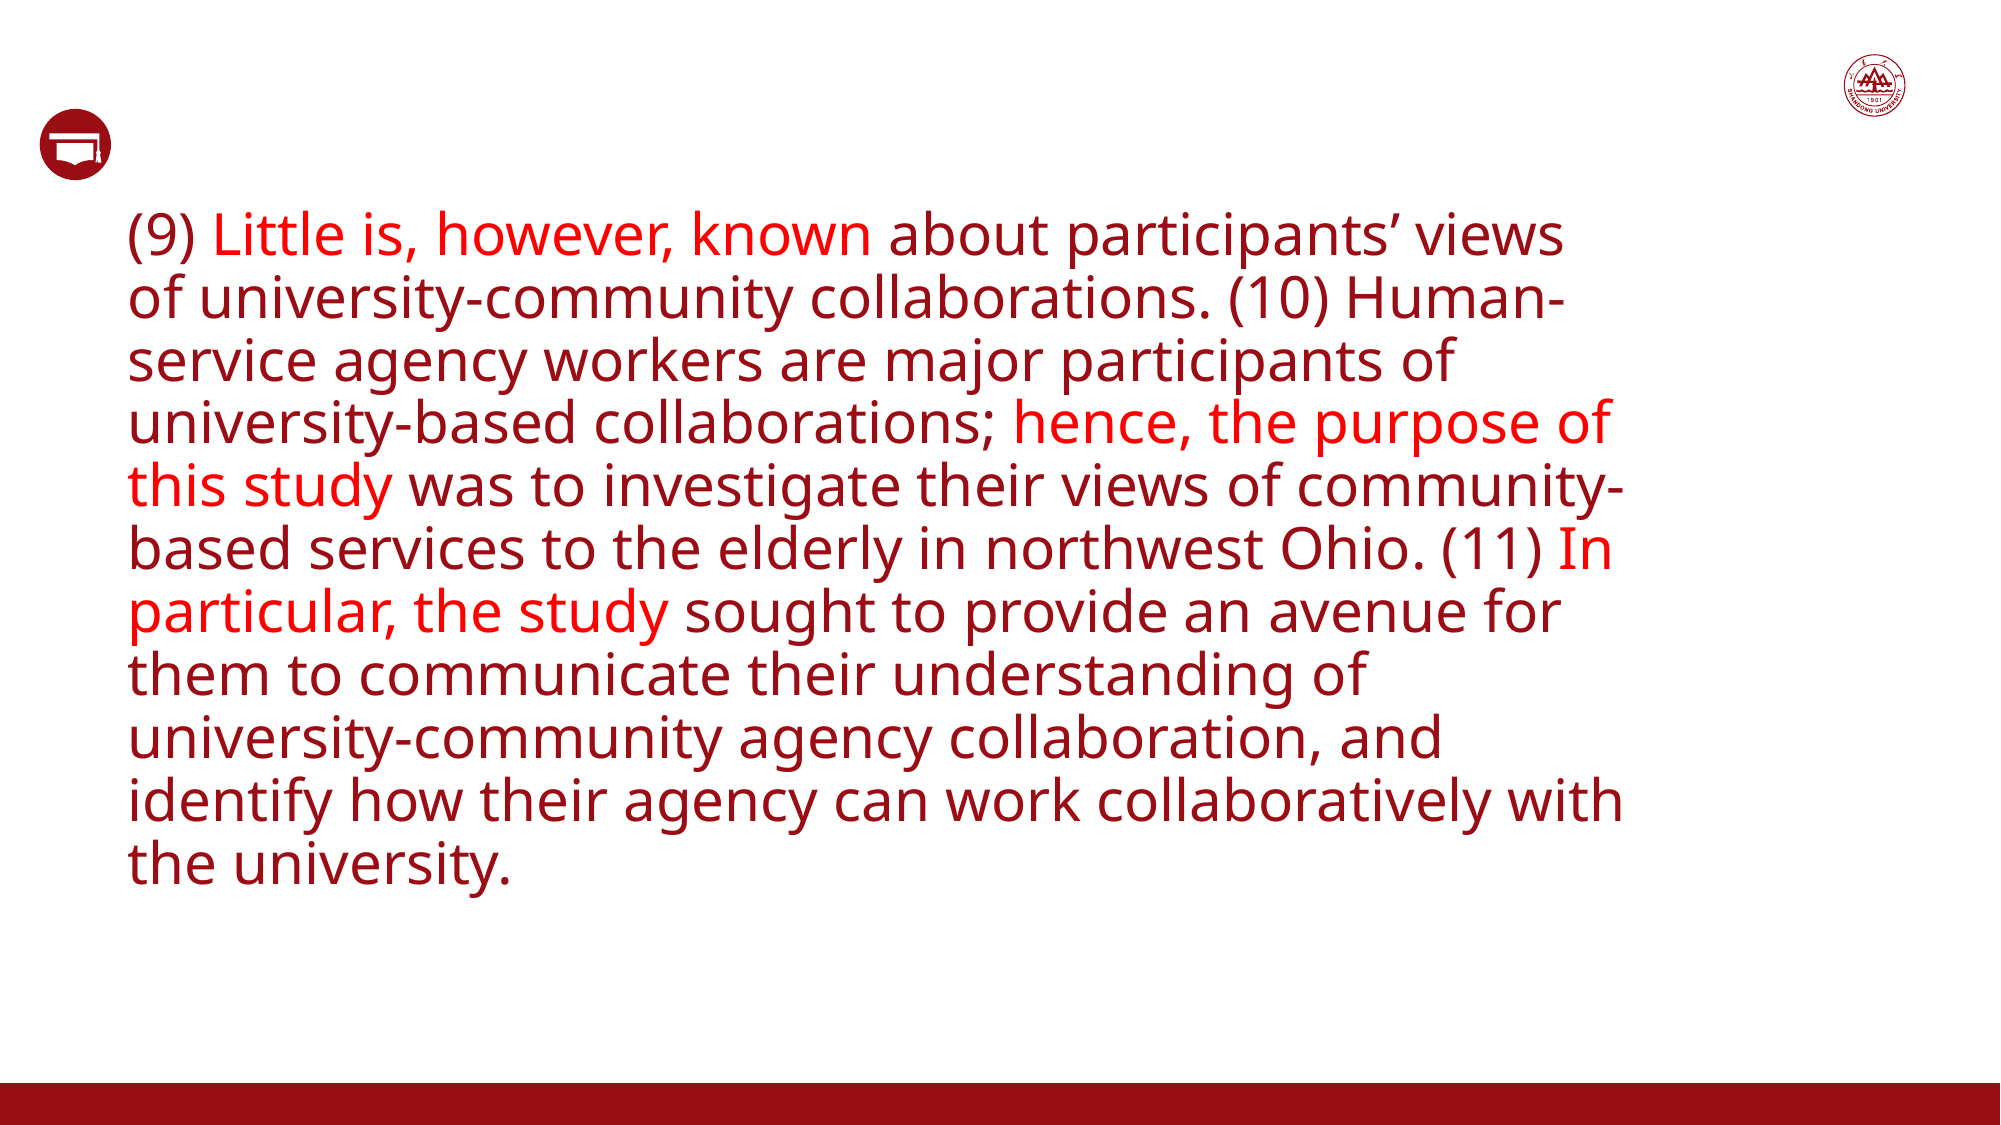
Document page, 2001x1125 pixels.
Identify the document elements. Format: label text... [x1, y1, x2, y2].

list (9) Little is, however, known about participants’ views of university-community collaborations. (10) Human-service agency workers are major participants of university-based collaborations; hence, the purpose of this study was to investigate their views of community-based services to the elderly in northwest Ohio. (11) In particular, the study sought to provide an avenue for them to communicate their understanding of university-community agency collaboration, and identify how their agency can work collaboratively with the university. [113, 197, 1650, 1037]
